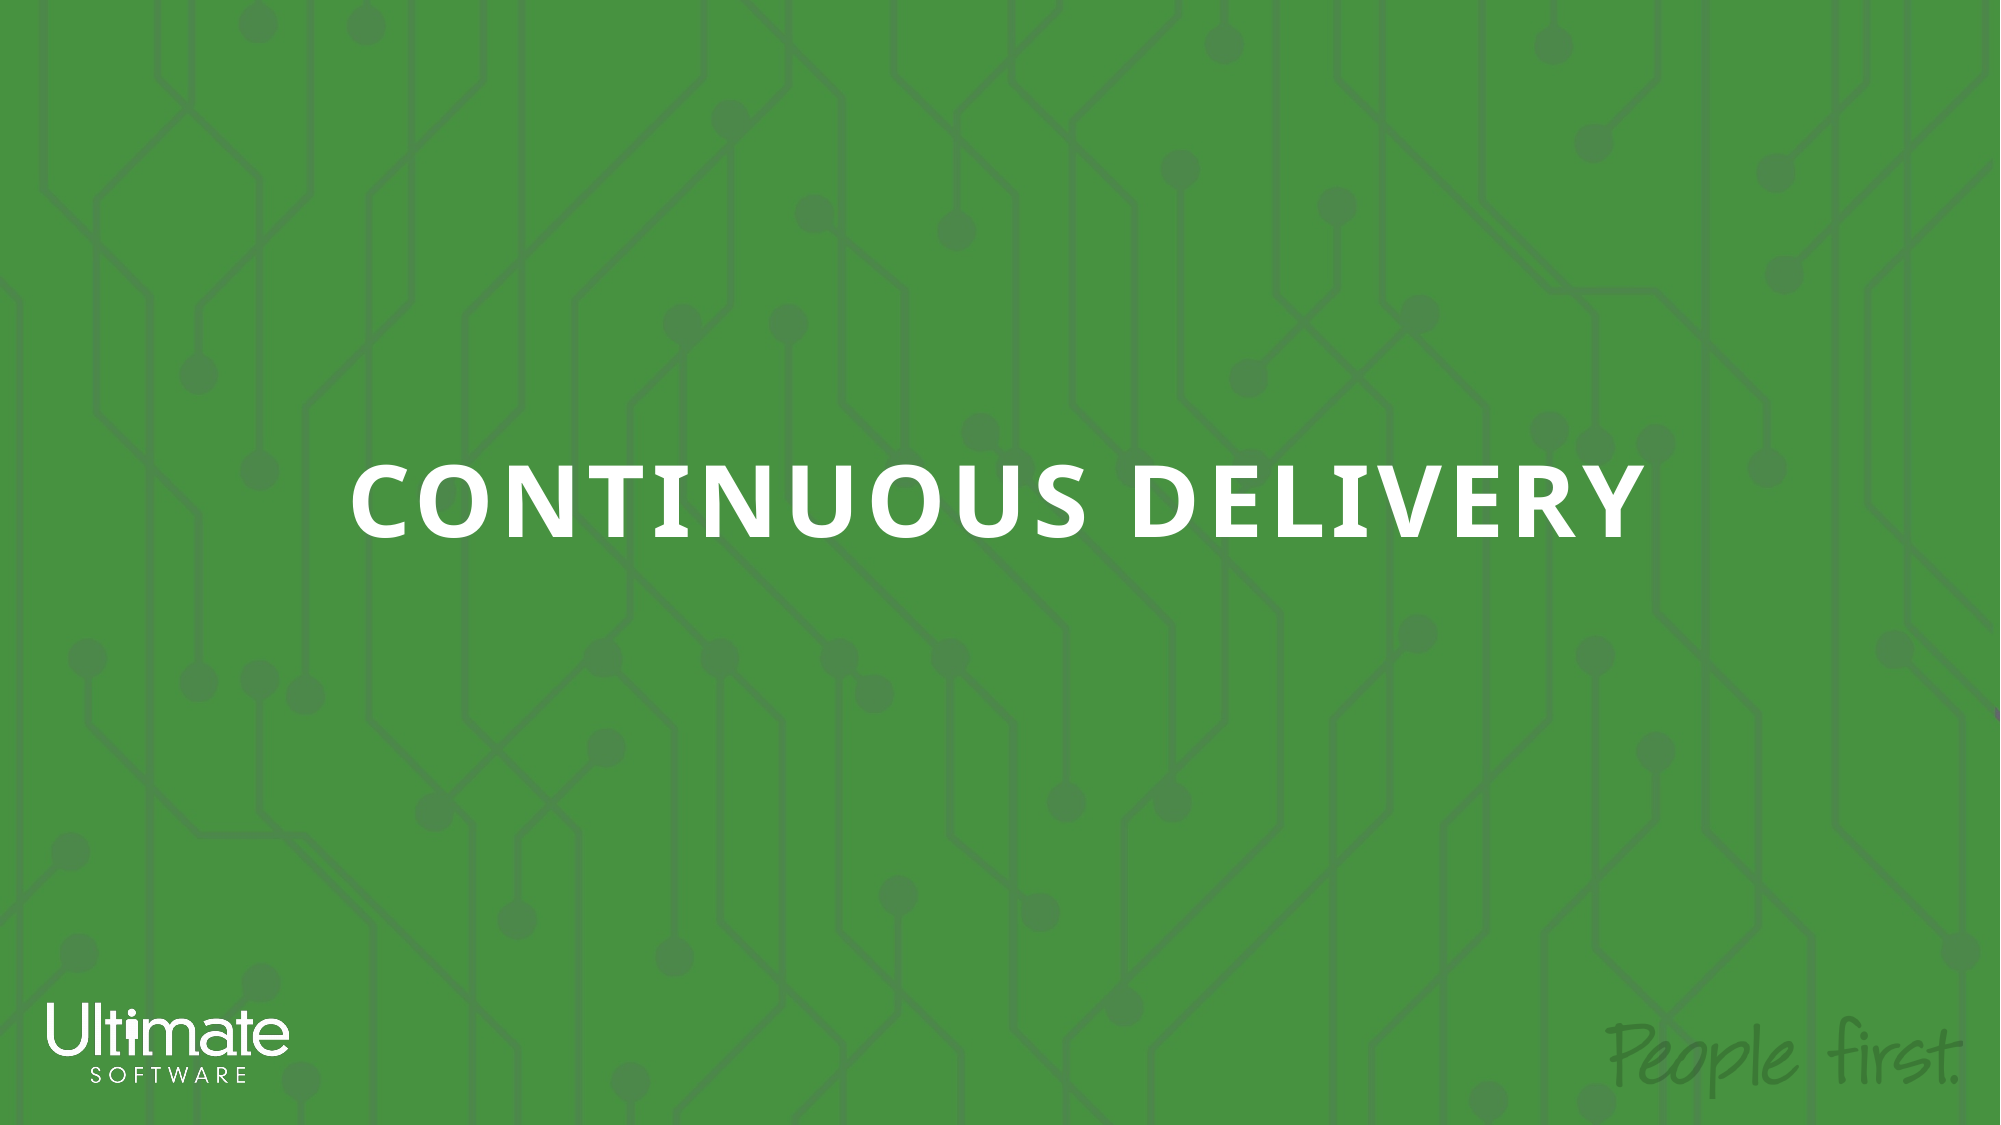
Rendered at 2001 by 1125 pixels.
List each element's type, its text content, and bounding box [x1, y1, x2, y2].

list CONTINUOUS DELIVERY [80, 446, 1914, 563]
picture [0, 0, 2000, 1125]
